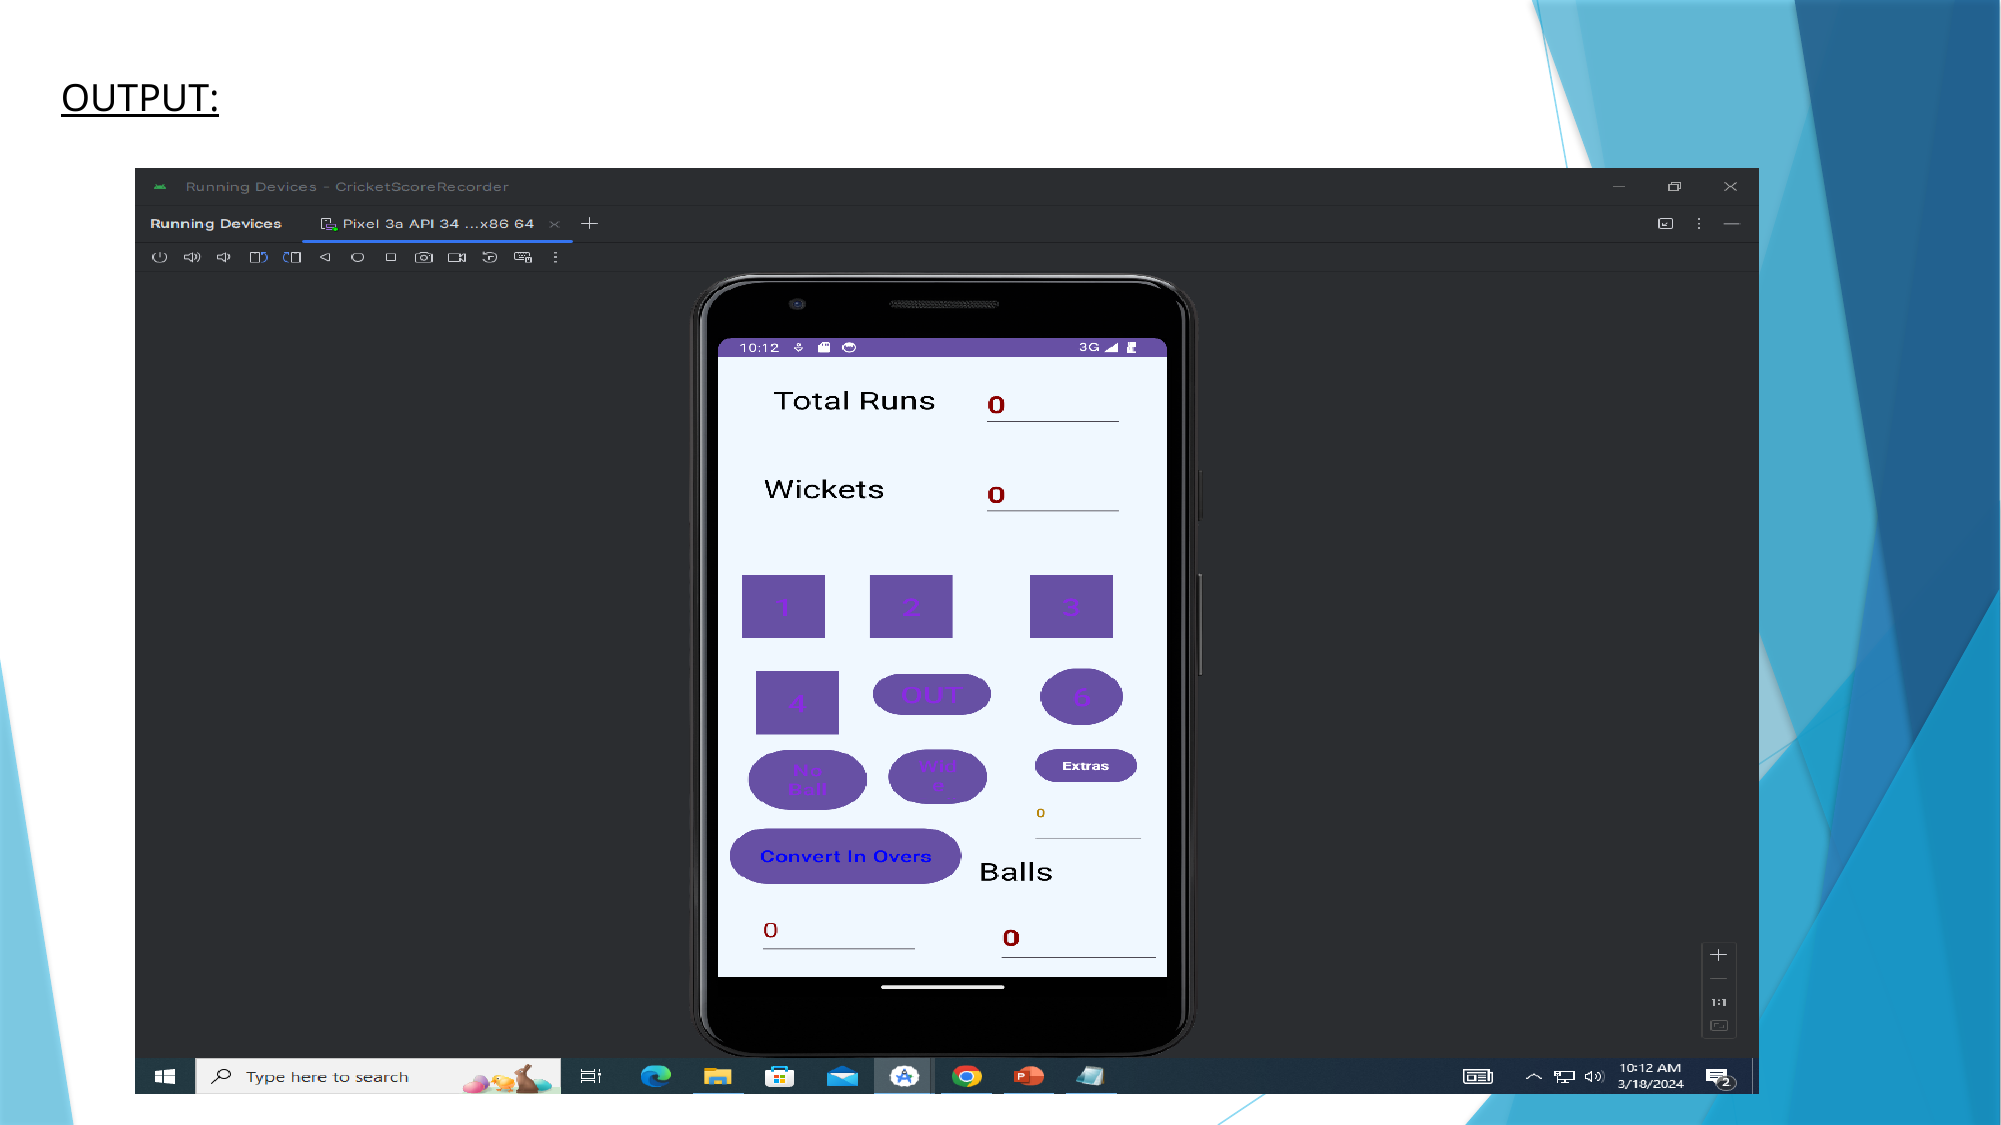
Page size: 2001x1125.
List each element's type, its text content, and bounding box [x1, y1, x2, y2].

text_box OUTPUT: [46, 66, 235, 127]
picture [134, 168, 1759, 1095]
